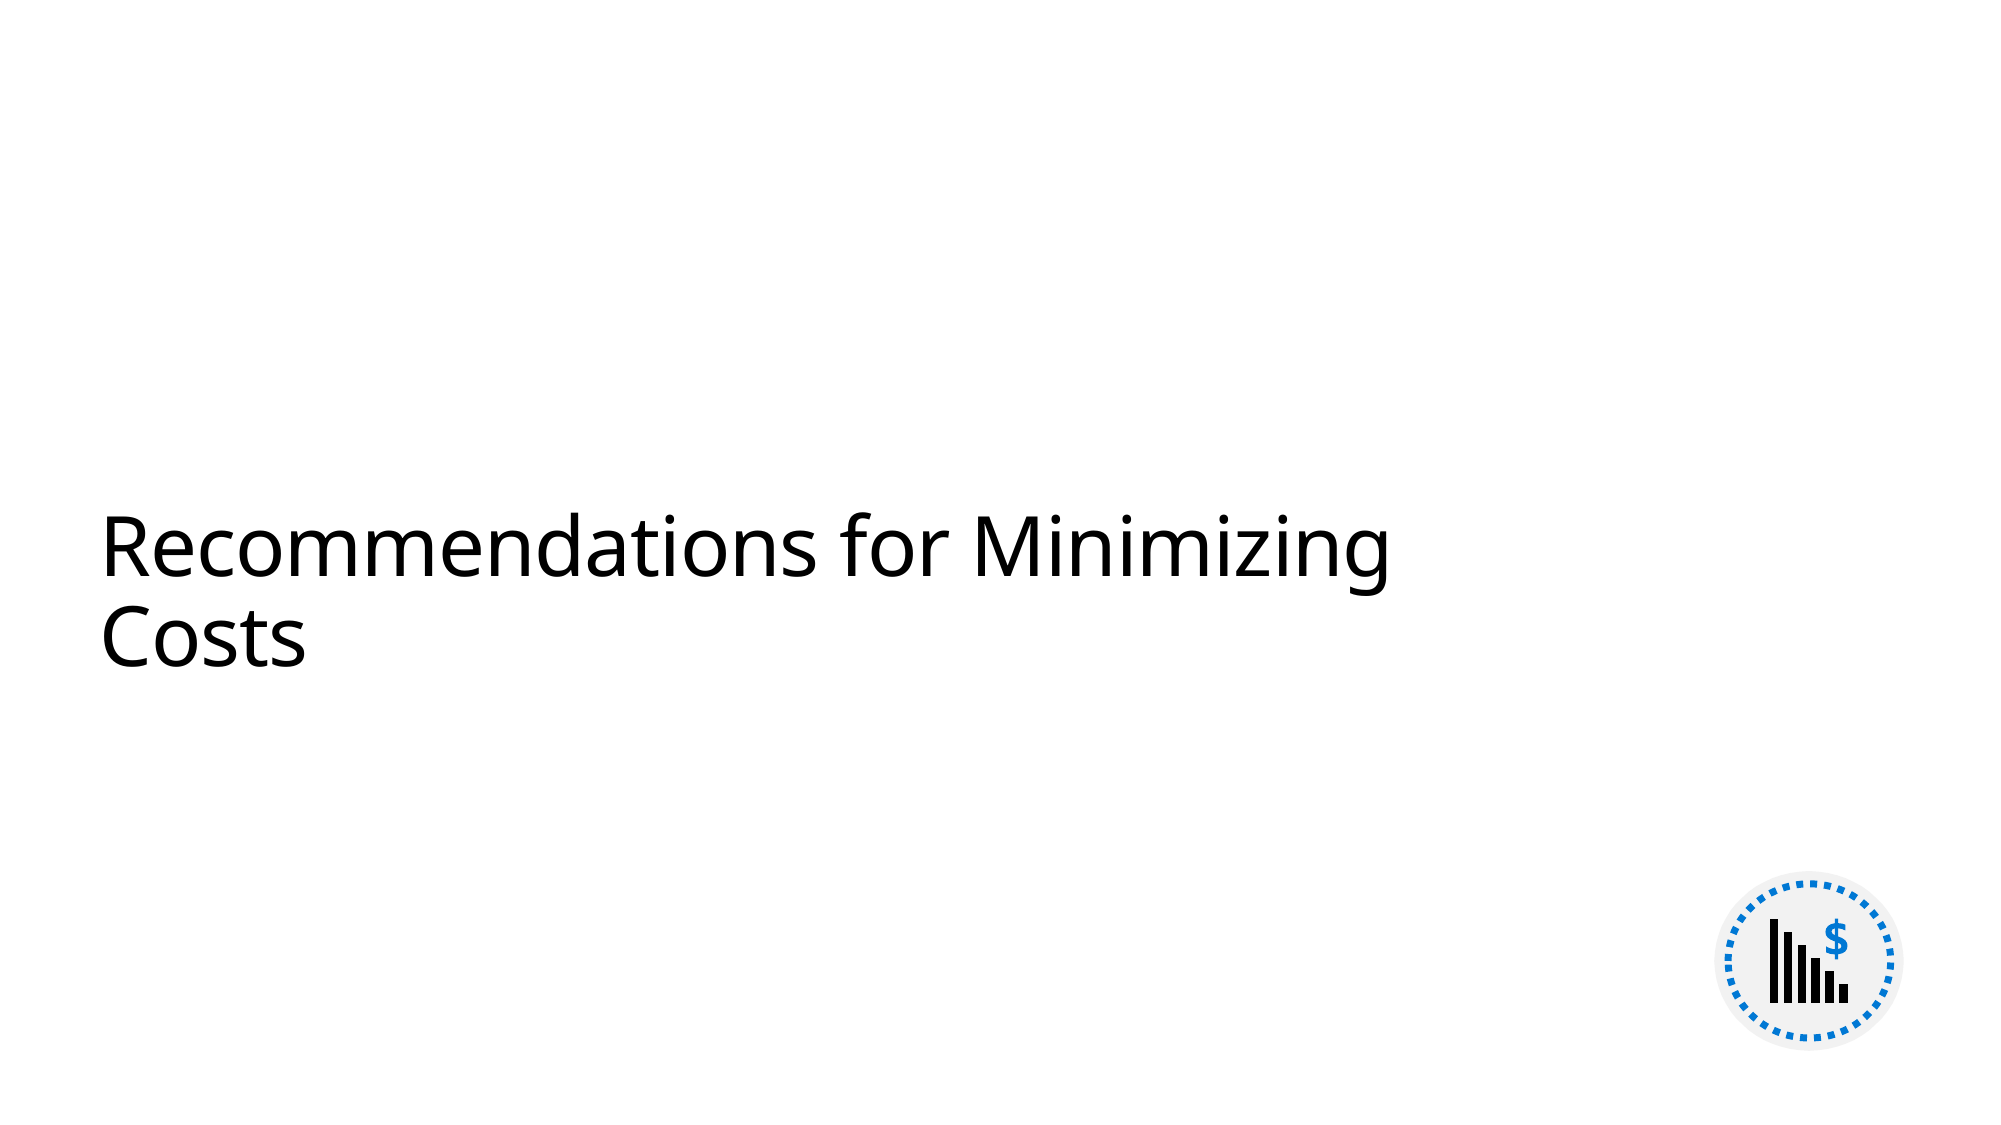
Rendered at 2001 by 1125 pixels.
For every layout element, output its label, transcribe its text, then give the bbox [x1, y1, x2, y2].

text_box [1713, 870, 1904, 1051]
title Recommendations for Minimizing Costs [100, 504, 1536, 737]
